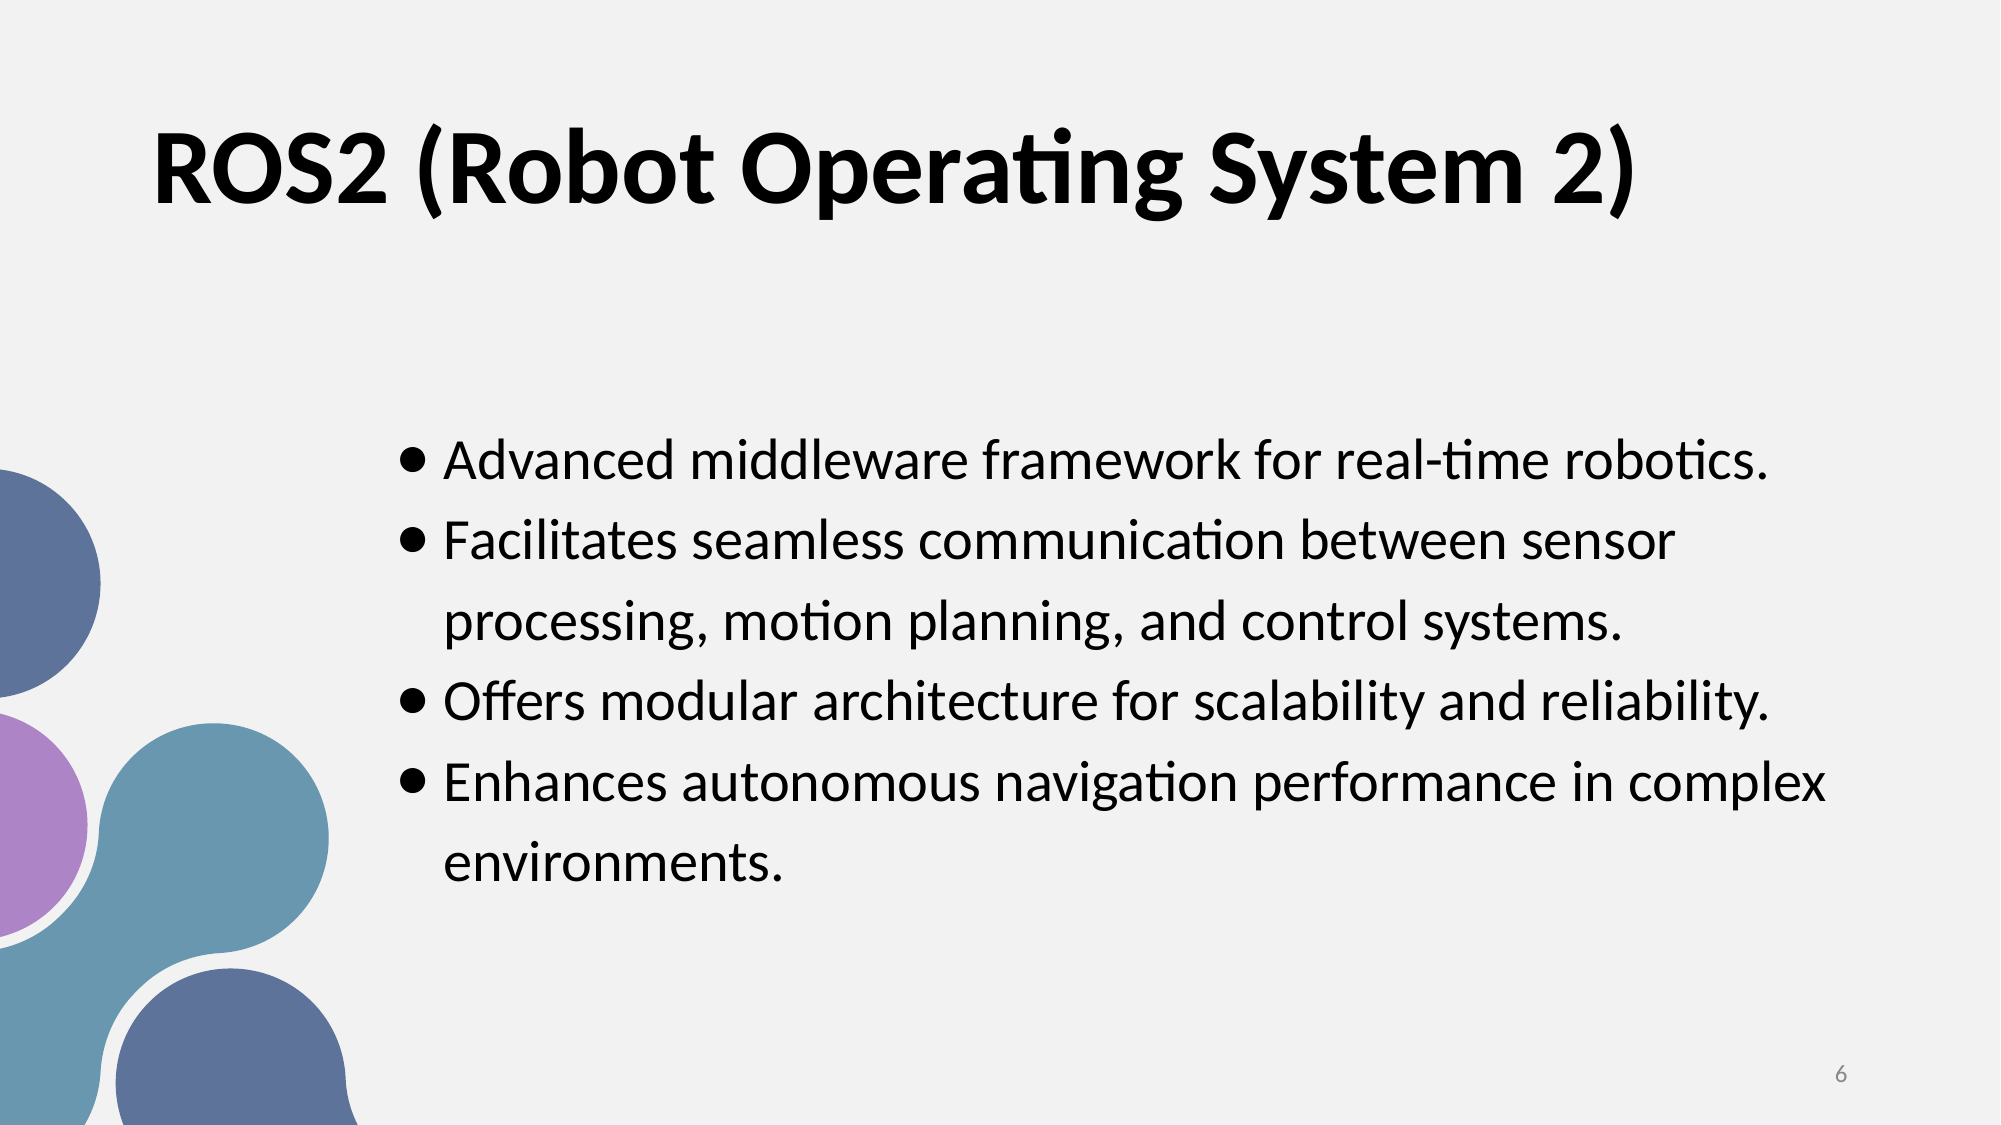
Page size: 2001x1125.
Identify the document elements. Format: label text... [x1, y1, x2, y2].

slide_number 6 [1412, 1042, 1863, 1103]
text_box Advanced middleware framework for real-time robotics. Facilitates seamless communication between sensor processing, motion planning, and control systems. Offers modular architecture for scalability and reliability. Enhances autonomous navigation performance in complex environments. [353, 395, 1899, 1015]
title ROS2 (Robot Operating System 2) [137, 59, 1863, 278]
